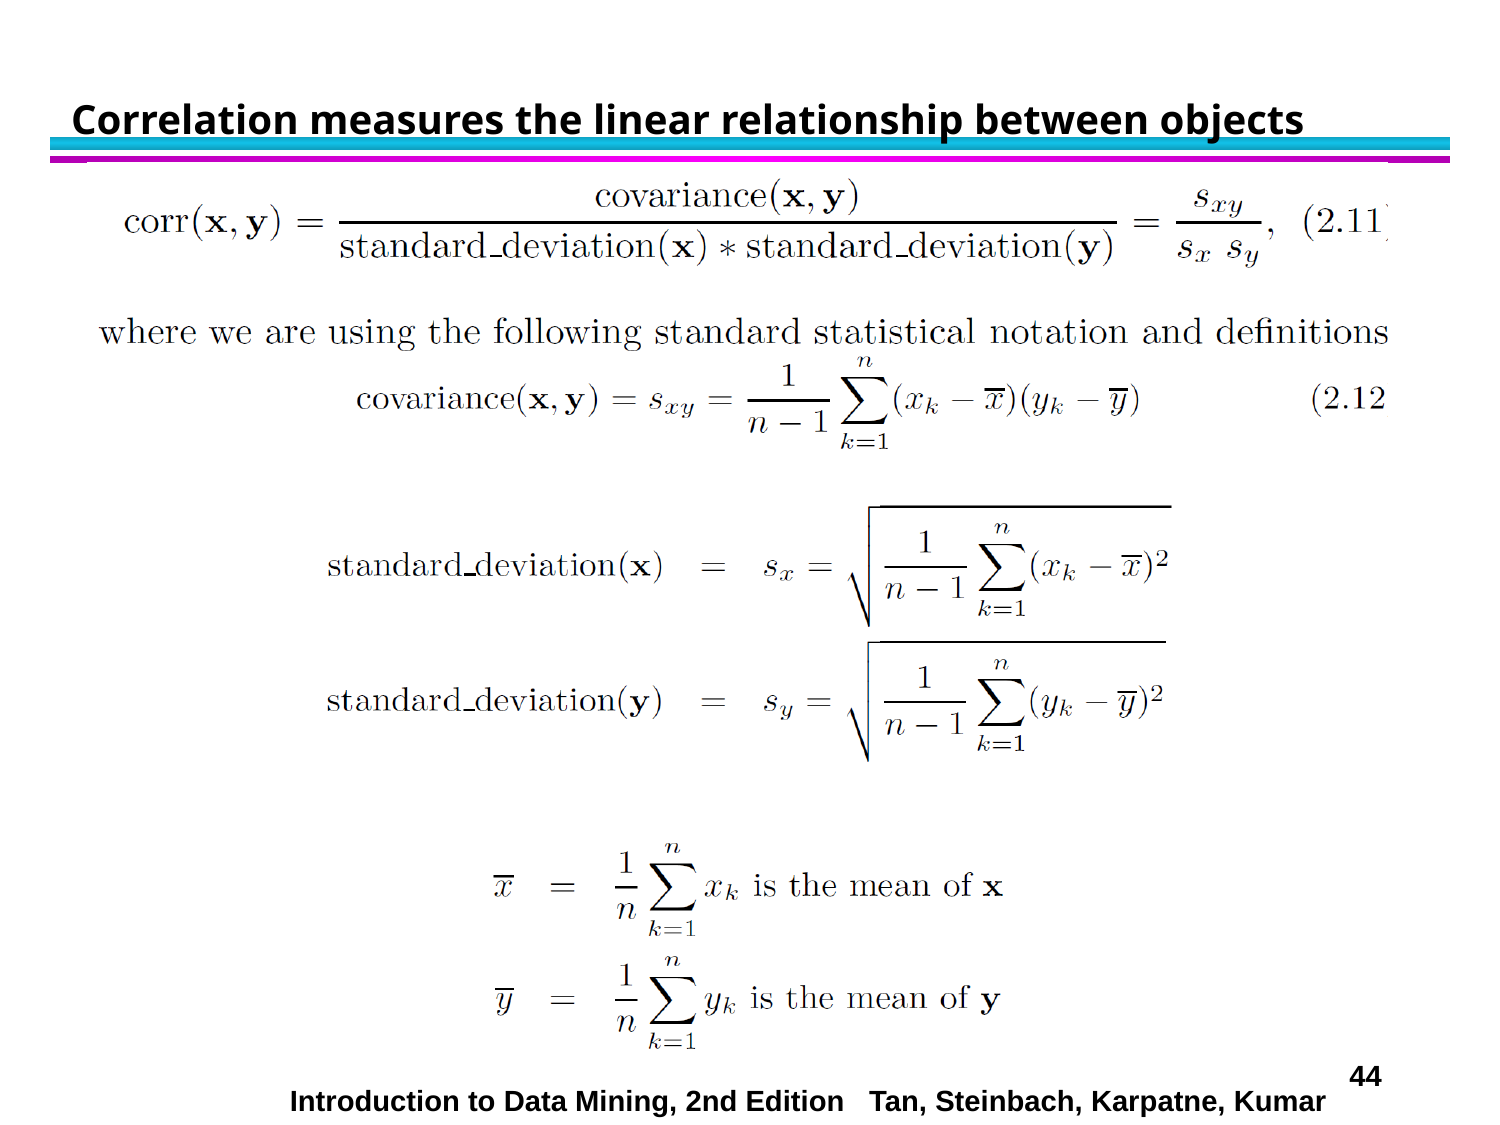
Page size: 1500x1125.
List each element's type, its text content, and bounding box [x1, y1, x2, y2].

picture [87, 162, 1388, 1063]
title Correlation measures the linear relationship between objects [56, 62, 1415, 150]
